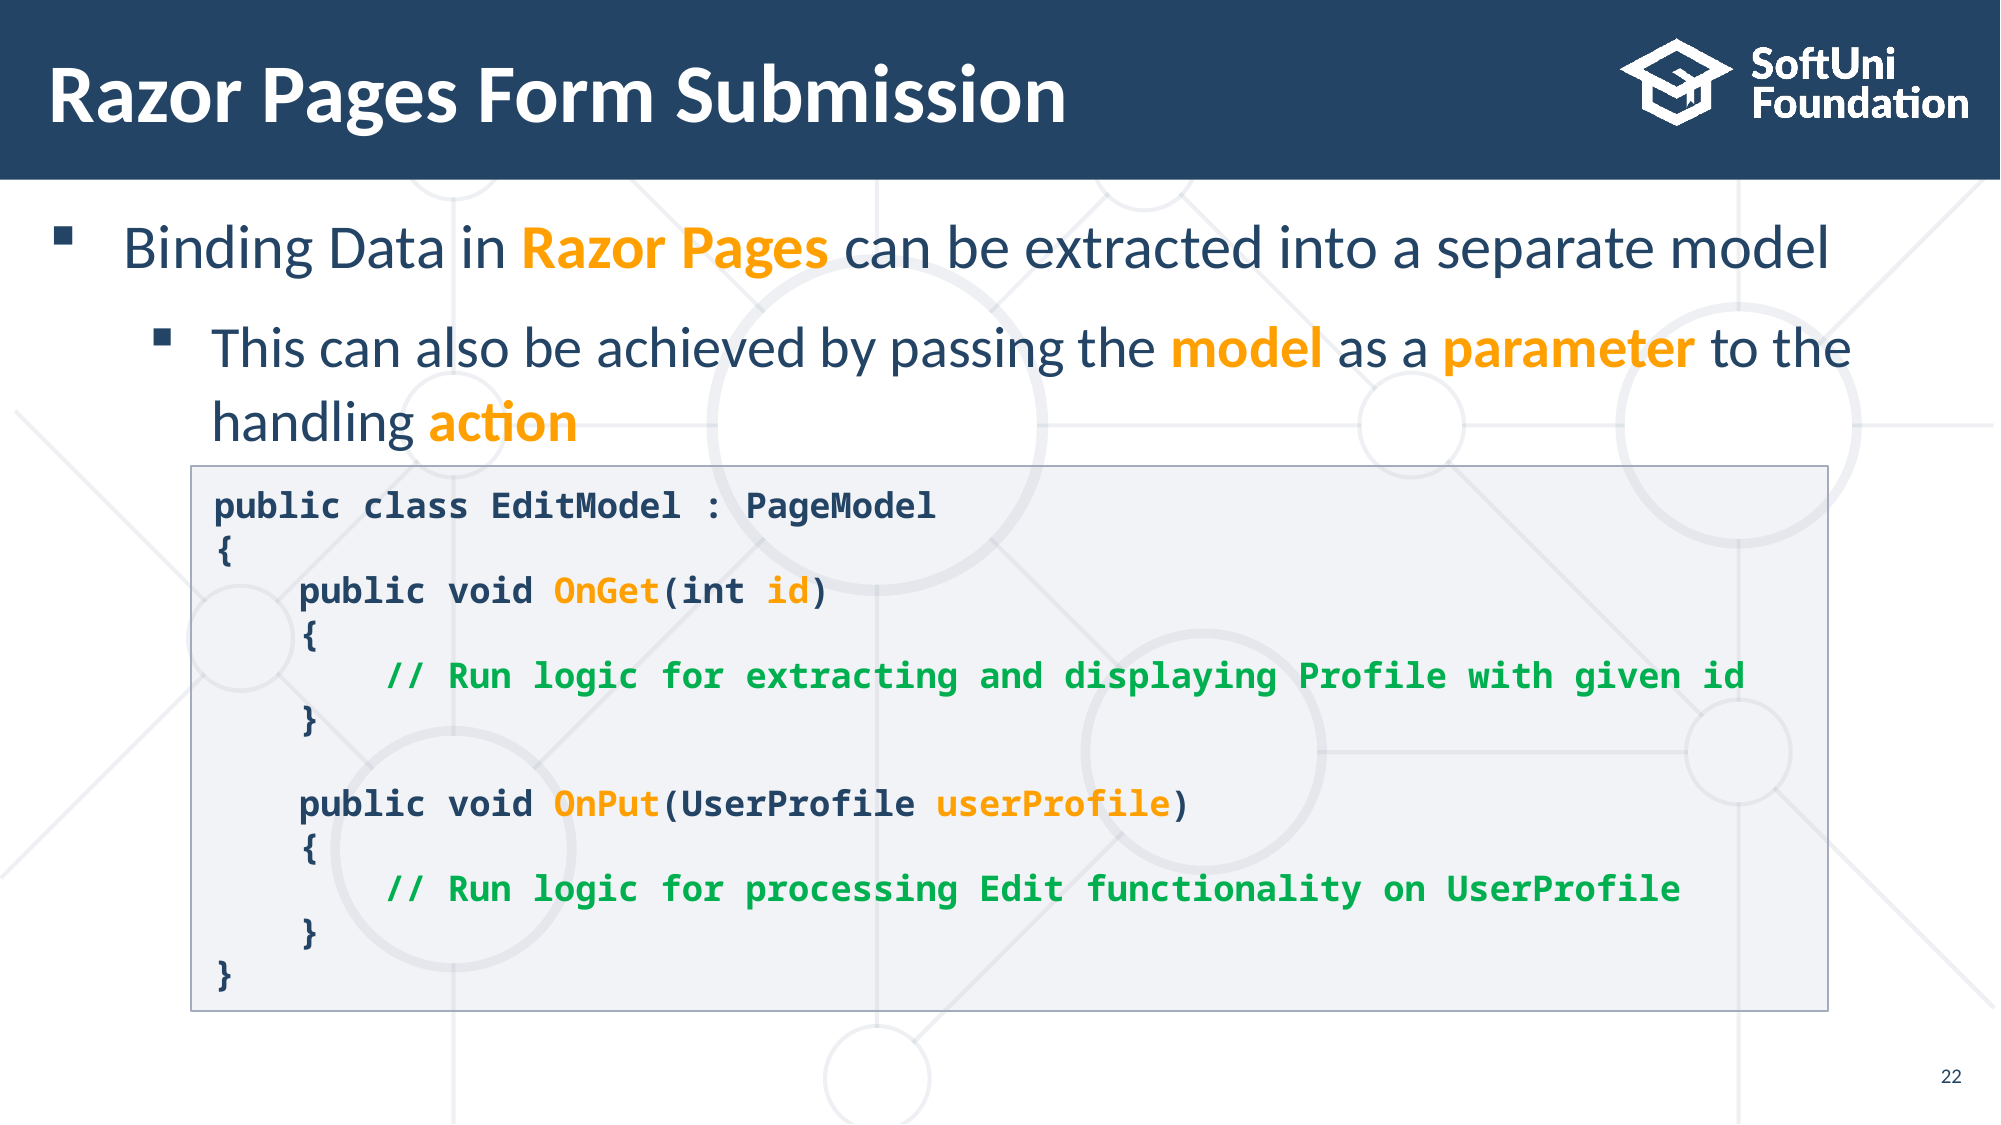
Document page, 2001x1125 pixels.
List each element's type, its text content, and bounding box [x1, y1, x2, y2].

picture [1619, 38, 1968, 126]
text_box public class EditModel : PageModel { public void OnGet(int id) { // Run logic for extracting and displaying Profile with given id } public void OnPut(UserProfile userProfile) { // Run logic for processing Edit functionality on UserProfile } } [190, 465, 1829, 1012]
slide_number 22 [1897, 1049, 1968, 1101]
title Razor Pages Form Submission [31, 16, 1591, 162]
list Binding Data in Razor Pages can be extracted into a separate model This can also be achieved by passing the model as a parameter to the handling action [31, 196, 1988, 1065]
